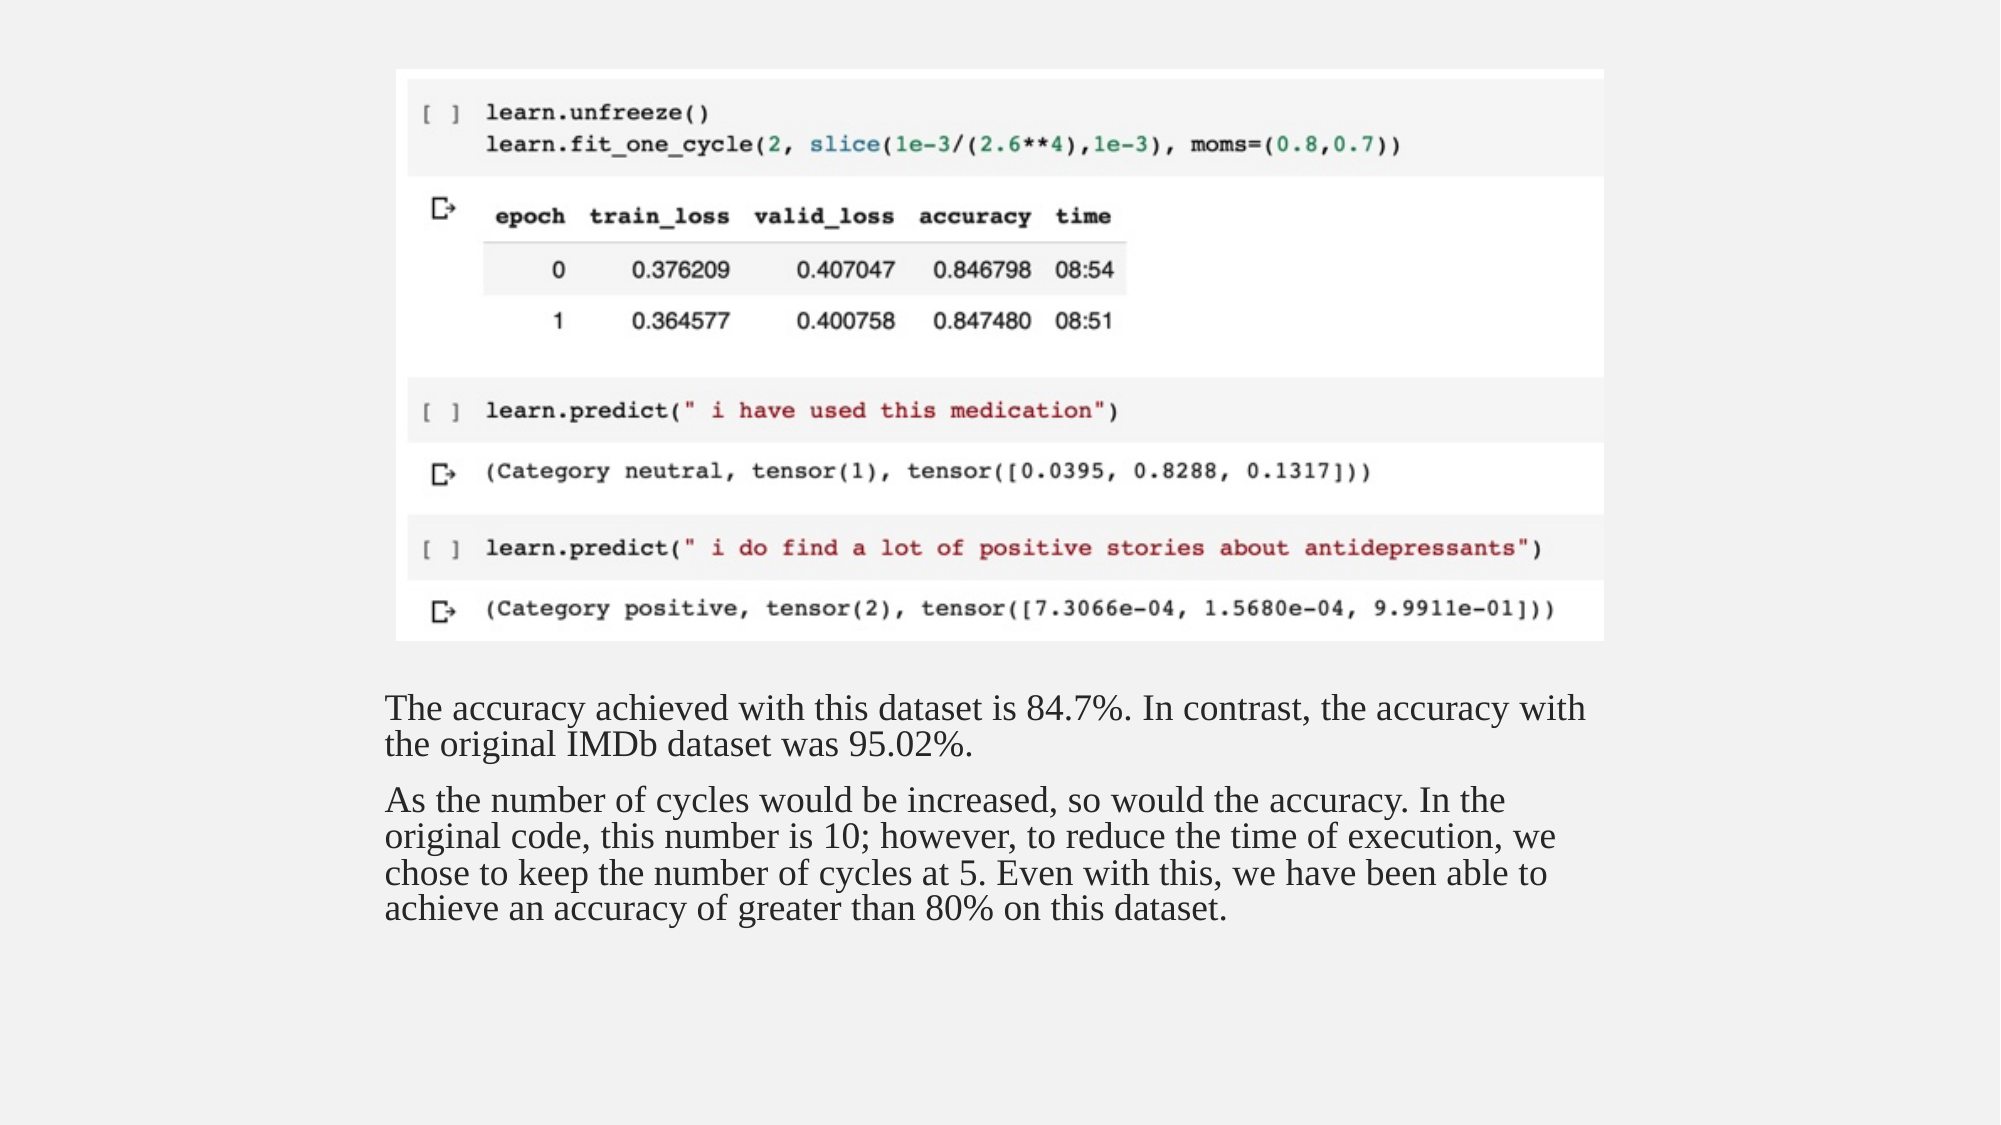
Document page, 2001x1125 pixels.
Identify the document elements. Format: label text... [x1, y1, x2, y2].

picture [396, 69, 1604, 641]
text_box The accuracy achieved with this dataset is 84.7%. In contrast, the accuracy with the original IMDb dataset was 95.02%. As the number of cycles would be increased, so would the accuracy. In the original code, this number is 10; however, to reduce the time of execution, we chose to keep the number of cycles at 5. Even with this, we have been able to achieve an accuracy of greater than 80% on this dataset. [369, 684, 1631, 936]
